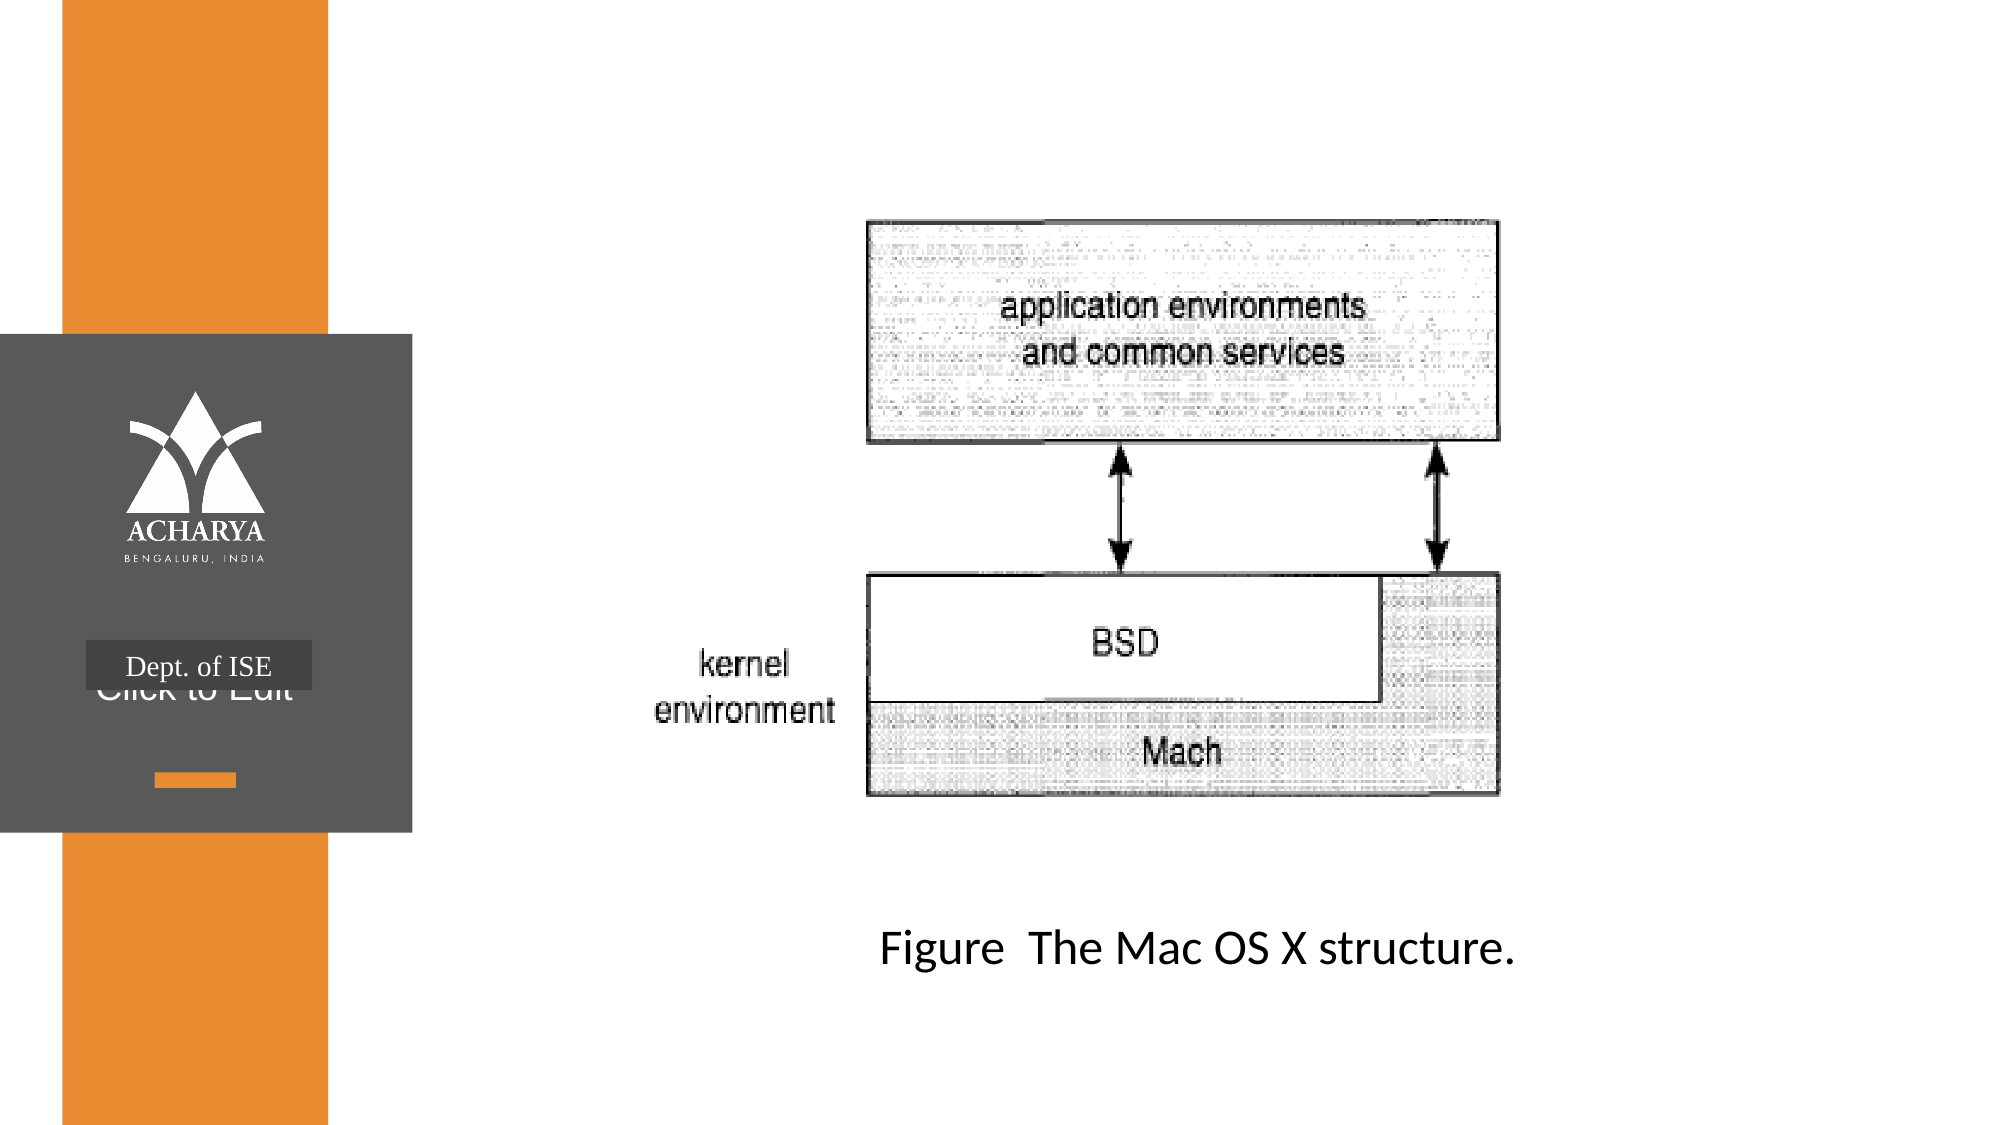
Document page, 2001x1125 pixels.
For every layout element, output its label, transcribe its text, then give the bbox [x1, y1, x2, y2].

picture [125, 391, 265, 564]
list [599, 180, 1602, 816]
text_box Figure The Mac OS X structure. [697, 877, 1700, 983]
text_box Dept. of ISE [85, 639, 313, 691]
